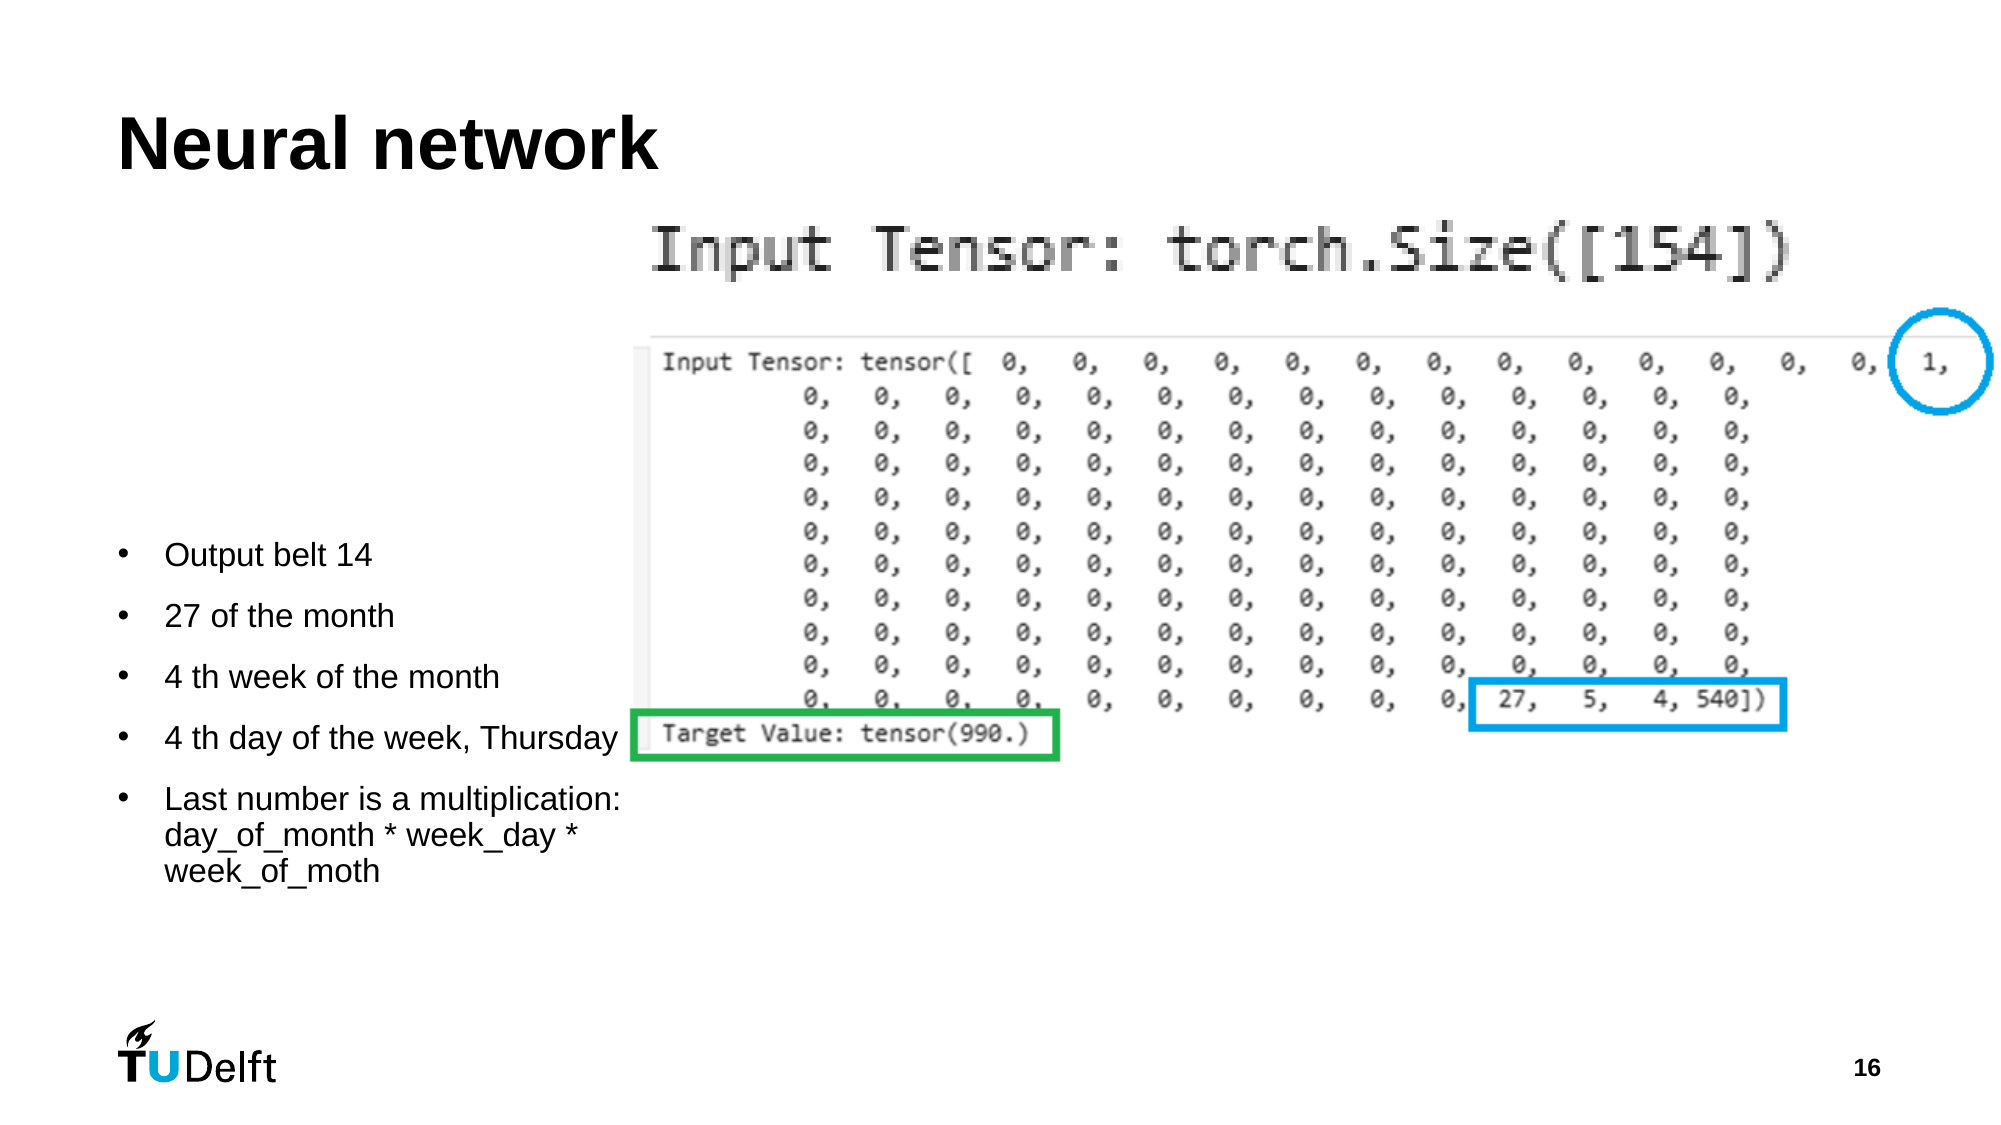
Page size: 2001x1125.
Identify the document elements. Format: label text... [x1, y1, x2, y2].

title Neural network [117, 114, 1882, 168]
text_box Output belt 14 27 of the month 4 th week of the month 4 th day of the week, Thursday Last number is a multiplication: day_of_month * week_day * week_of_moth [117, 537, 654, 888]
picture [580, 204, 2000, 776]
slide_number 16 [1833, 1050, 1882, 1082]
